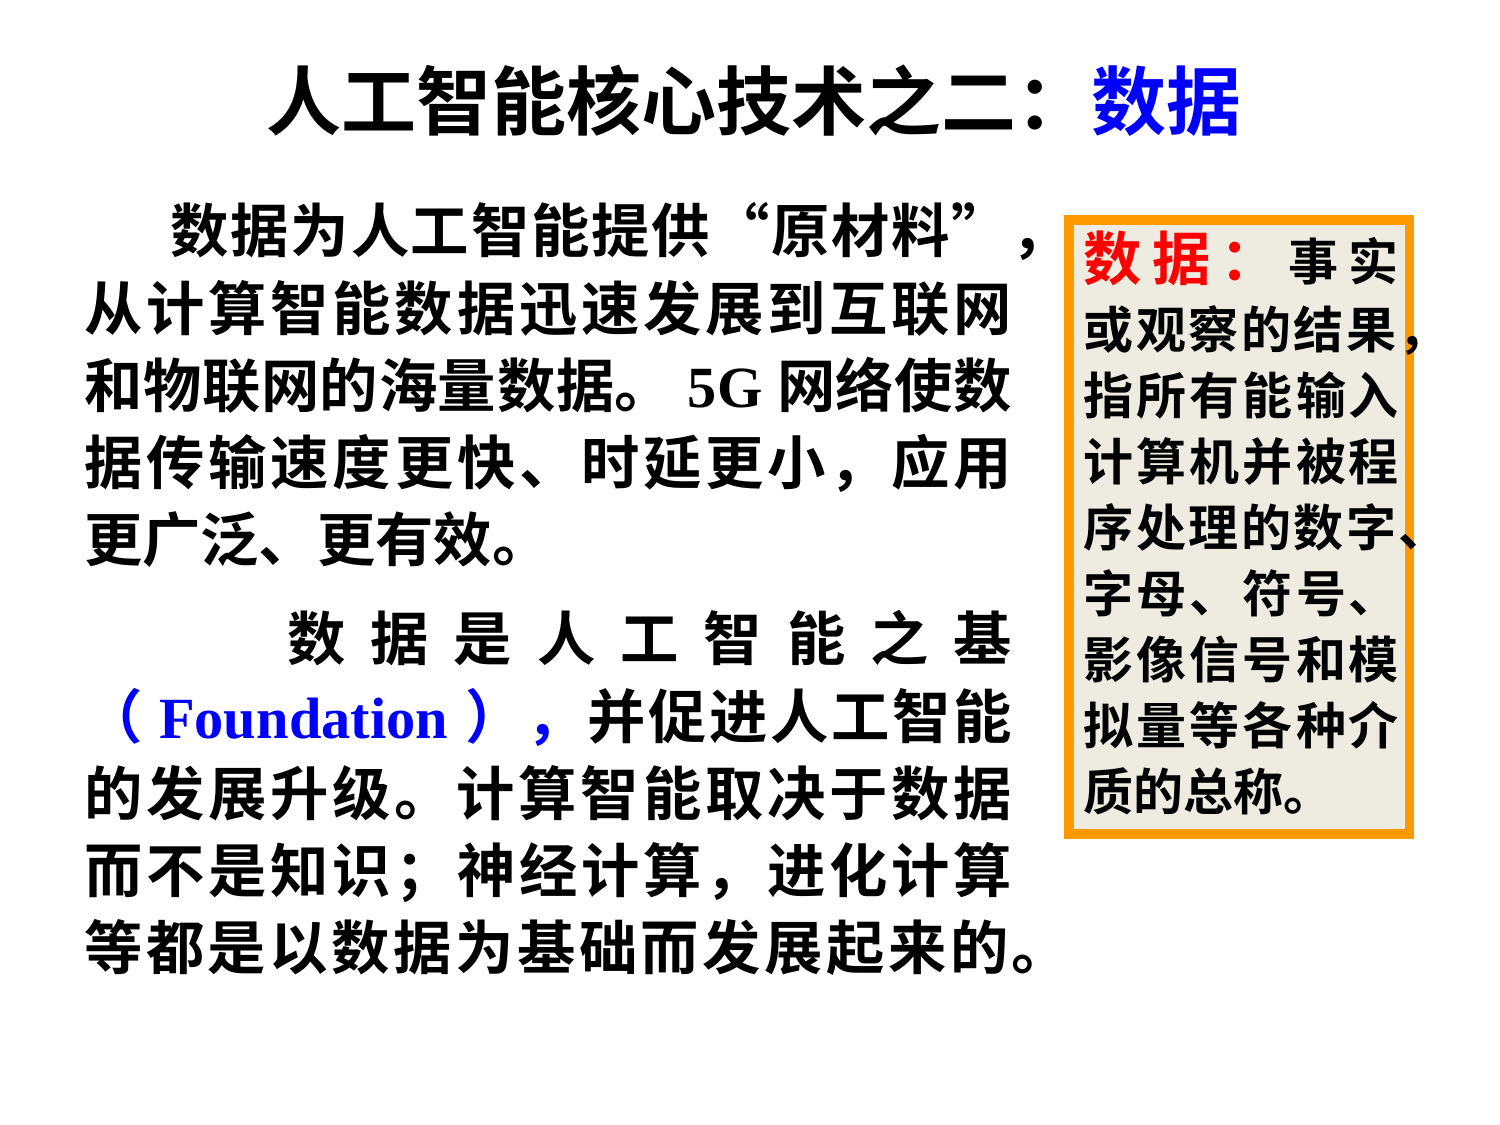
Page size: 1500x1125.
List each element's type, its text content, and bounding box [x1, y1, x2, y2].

text_box 人工智能核心技术之二：数据 [76, 19, 1354, 154]
text_box 数据为人工智能提供“原材料”，从计算智能数据迅速发展到互联网和物联网的海量数据。5G网络使数据传输速度更快、时延更小，应用更广泛、更有效。 数据是人工智能之基（Foundation），并促进人工智能的发展升级。计算智能取决于数据而不是知识；神经计算，进化计算等都是以数据为基础而发展起来的。 [76, 170, 1020, 1000]
text_box 数据：事实或观察的结果，指所有能输入计算机并被程序处理的数字、字母、符号、影像信号和模拟量等各种介质的总称。 [1068, 208, 1414, 828]
text_box [1068, 828, 1410, 834]
